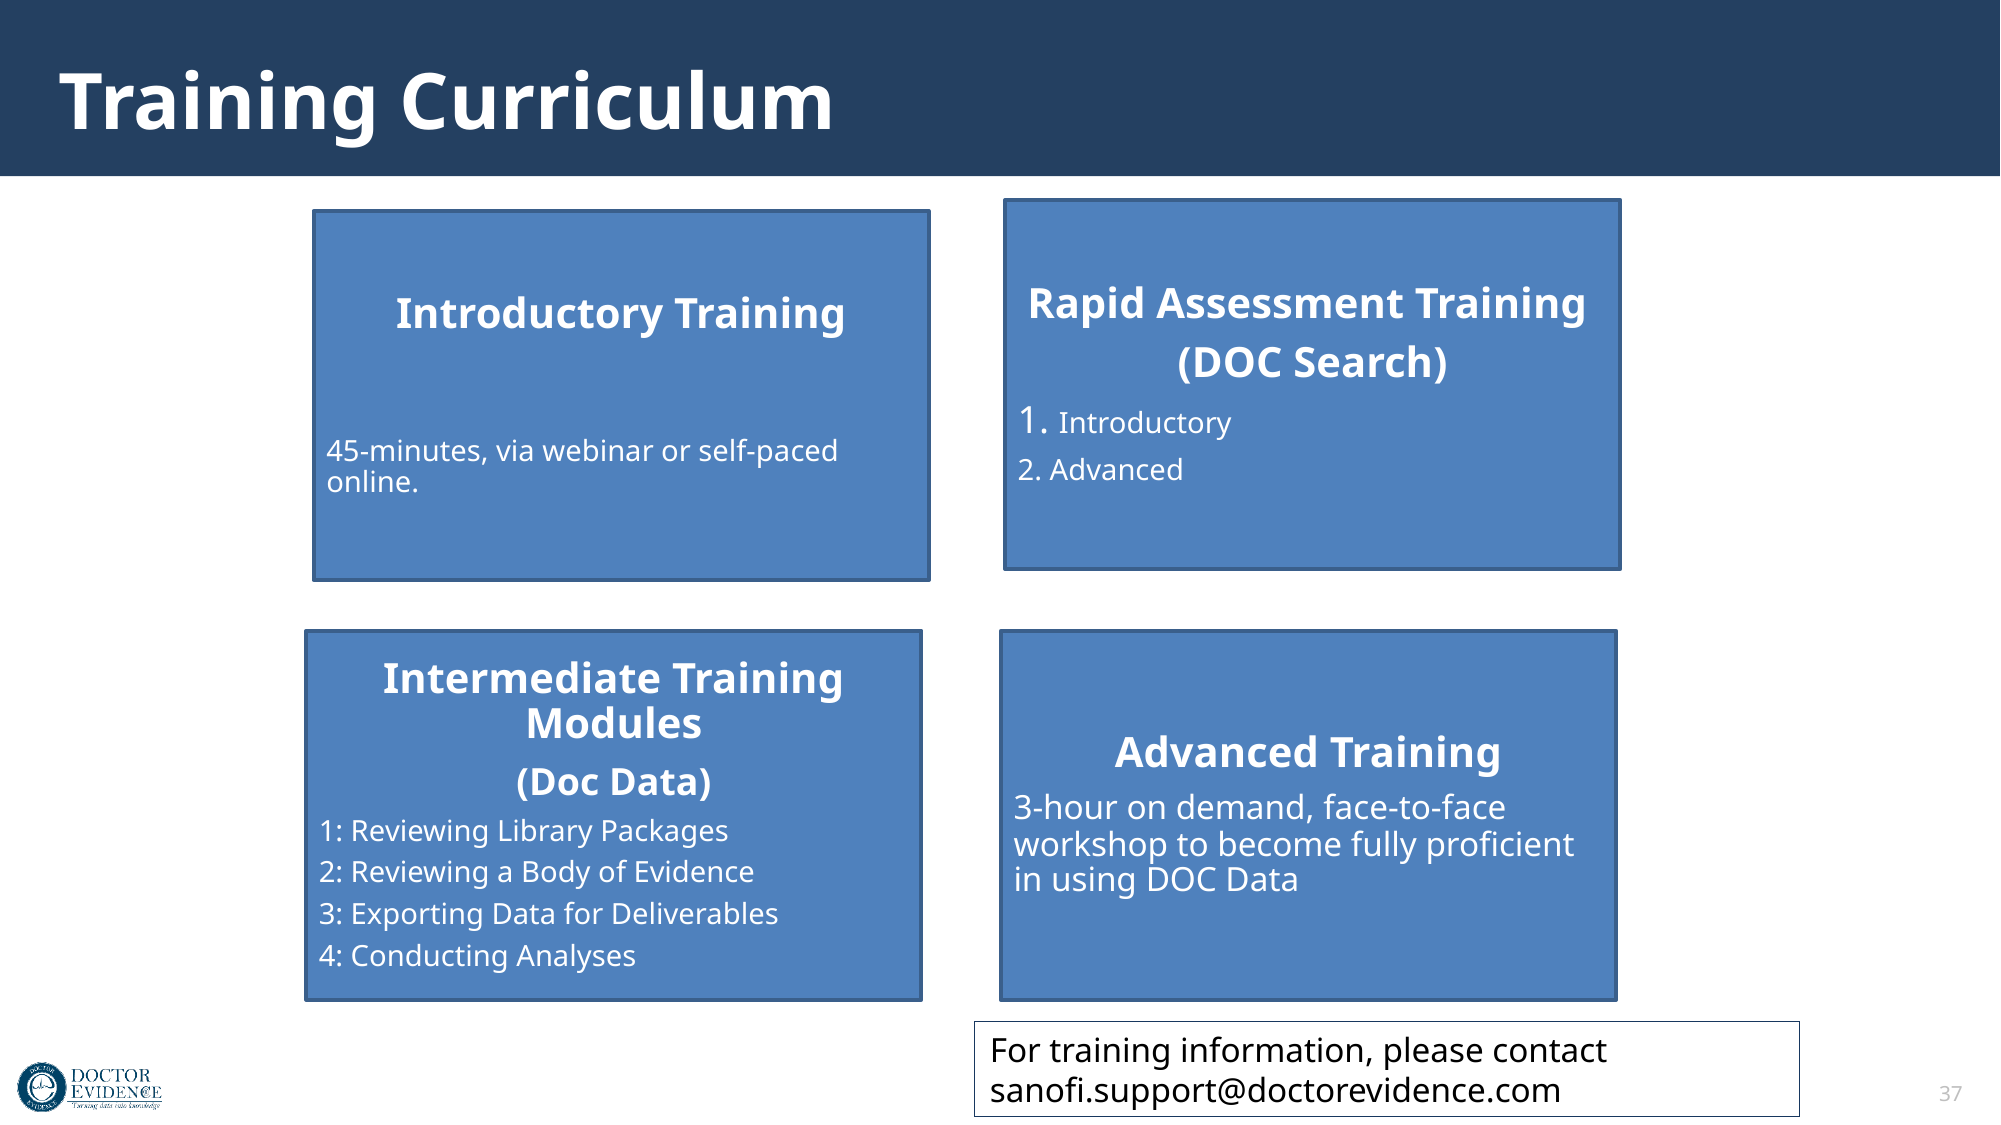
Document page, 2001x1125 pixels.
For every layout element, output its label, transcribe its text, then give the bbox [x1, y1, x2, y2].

picture [17, 1062, 162, 1112]
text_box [249, 199, 1655, 1001]
text_box For training information, please contact sanofi.support@doctorevidence.com [974, 1021, 1800, 1117]
title Training Curriculum [49, 49, 1950, 159]
